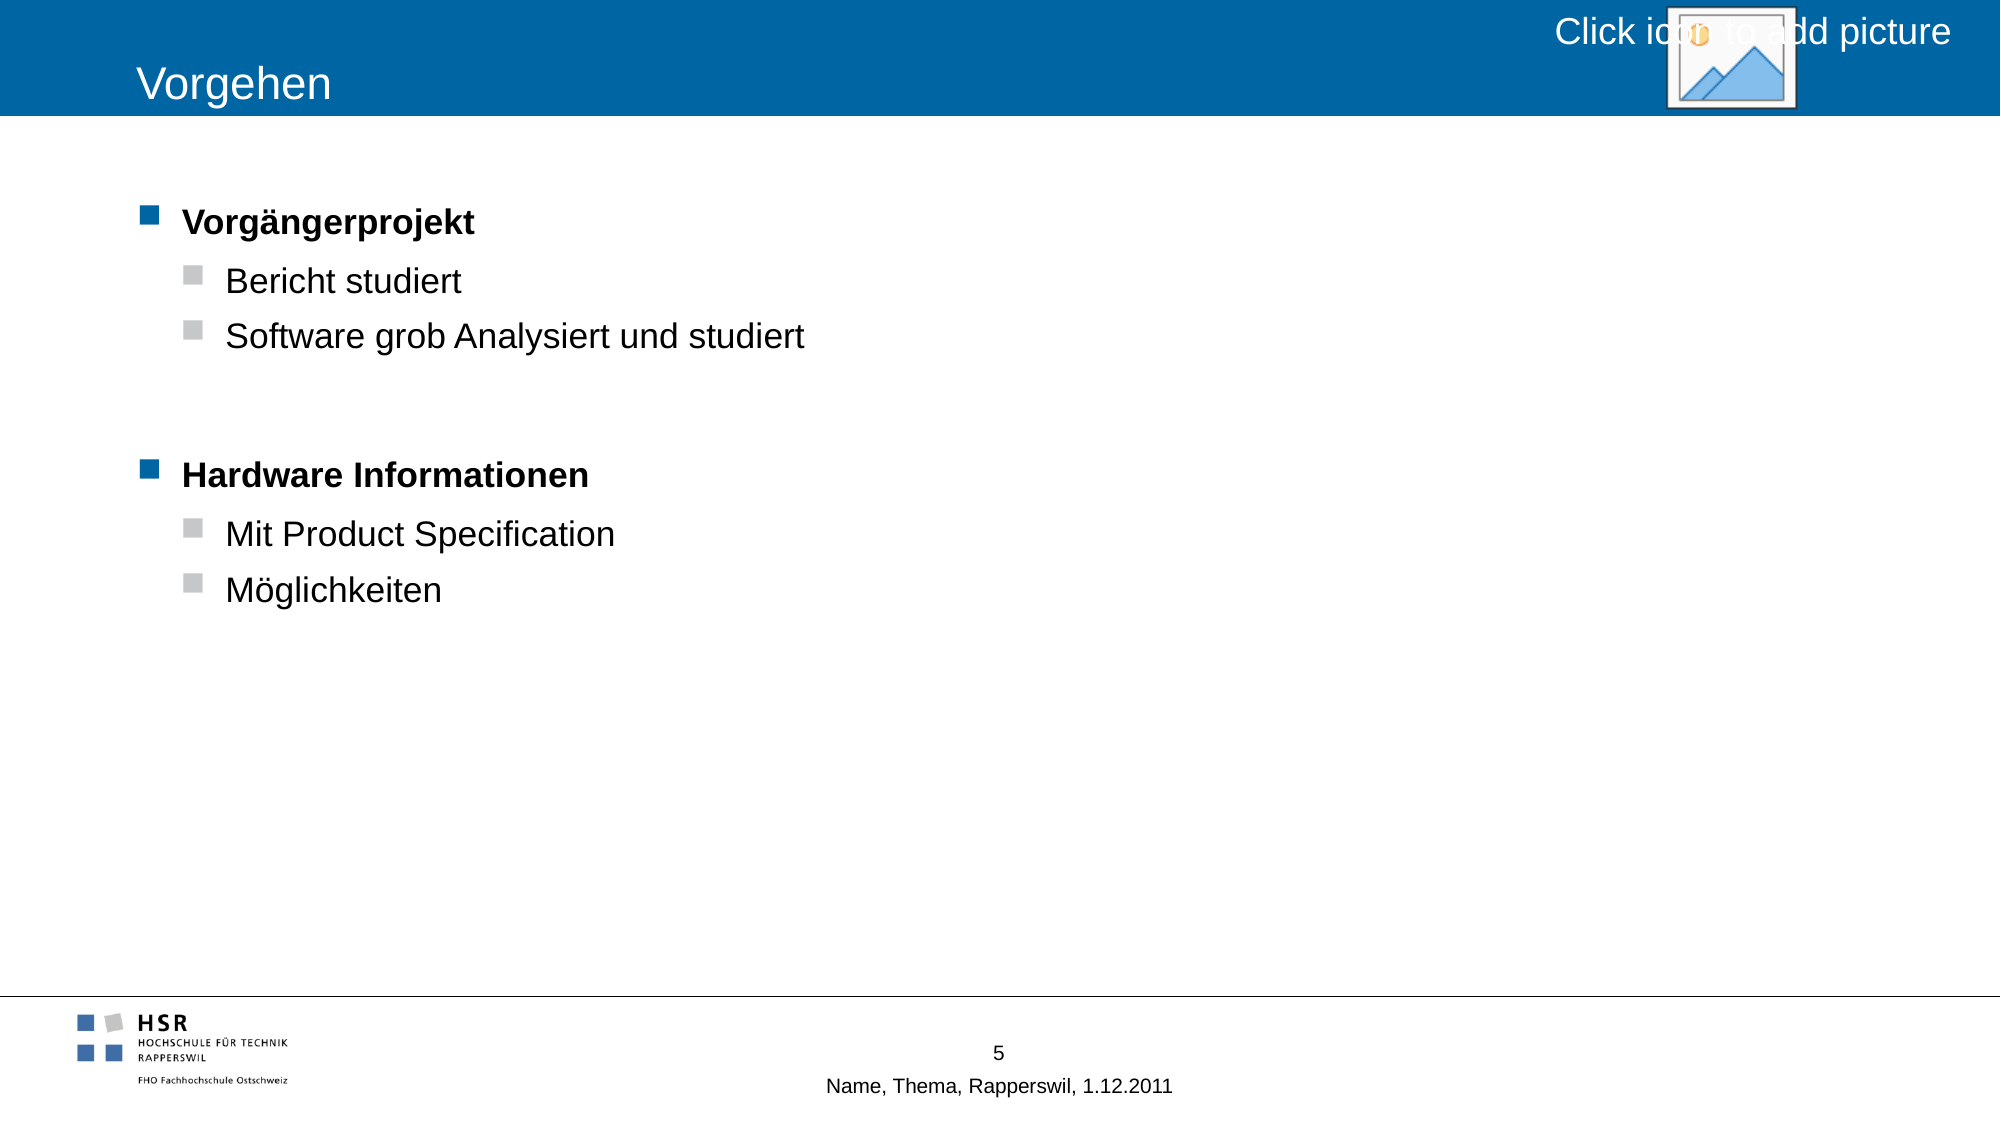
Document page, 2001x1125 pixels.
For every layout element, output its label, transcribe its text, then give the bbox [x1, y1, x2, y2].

list Vorgängerprojekt Bericht studiert Software grob Analysiert und studiert Hardware Informationen Mit Product Specification Möglichkeiten [78, 191, 1874, 983]
title Vorgehen [0, 0, 1460, 116]
picture [35, 1001, 300, 1096]
slide_number 5 [551, 1042, 1447, 1062]
footer Name, Thema, Rapperswil, 1.12.2011 [549, 1064, 1450, 1106]
picture [1462, 0, 2000, 117]
